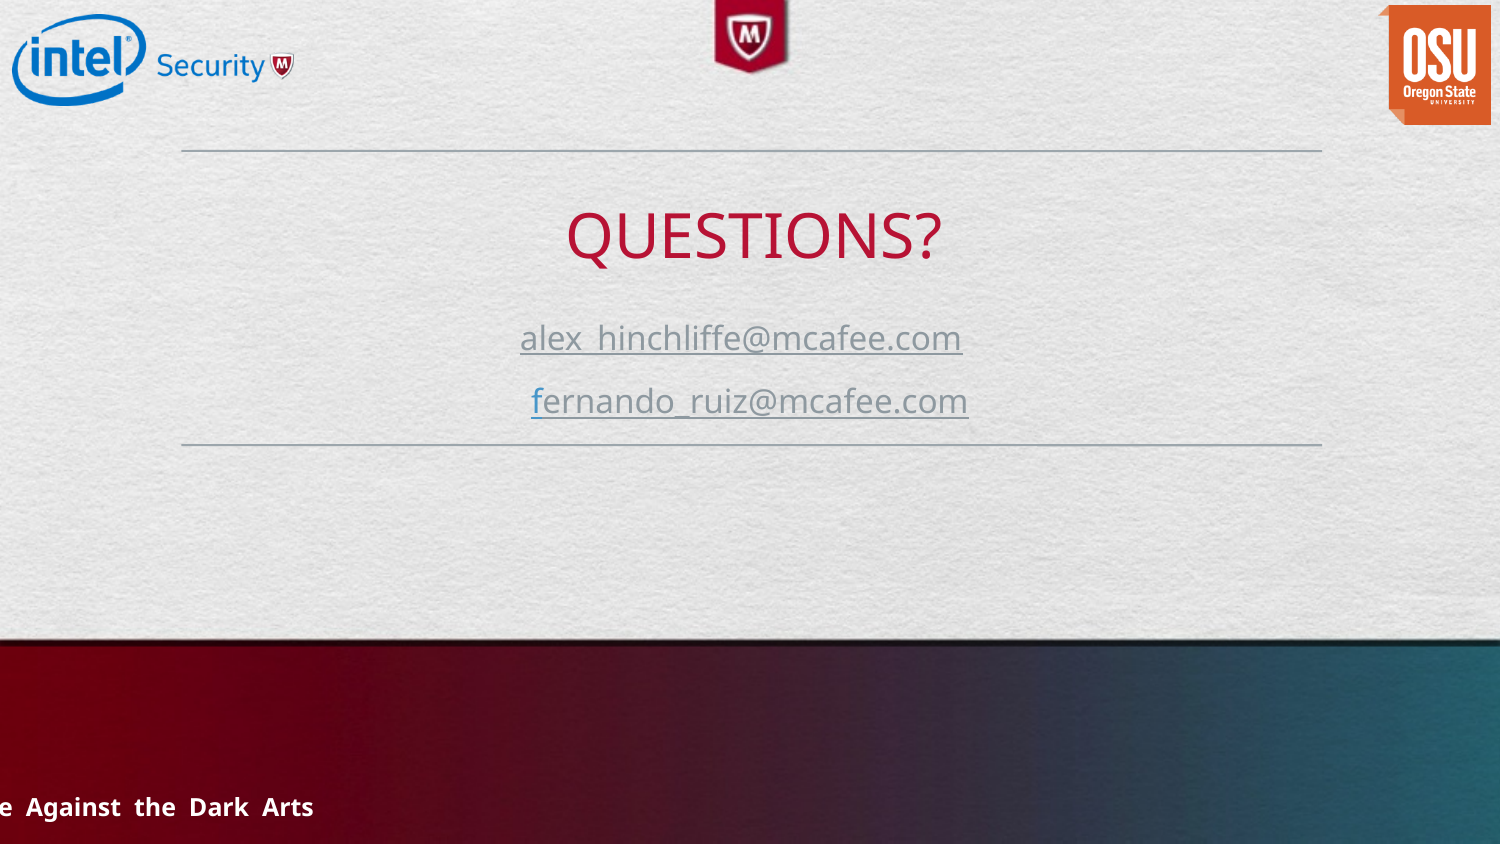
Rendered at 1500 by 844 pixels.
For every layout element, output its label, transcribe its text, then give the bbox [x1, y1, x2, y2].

title Questions? [204, 185, 1304, 309]
picture [0, 0, 1500, 844]
subtitle alex_hinchliffe@mcafee.com fernando_ruiz@mcafee.com [204, 309, 1305, 448]
